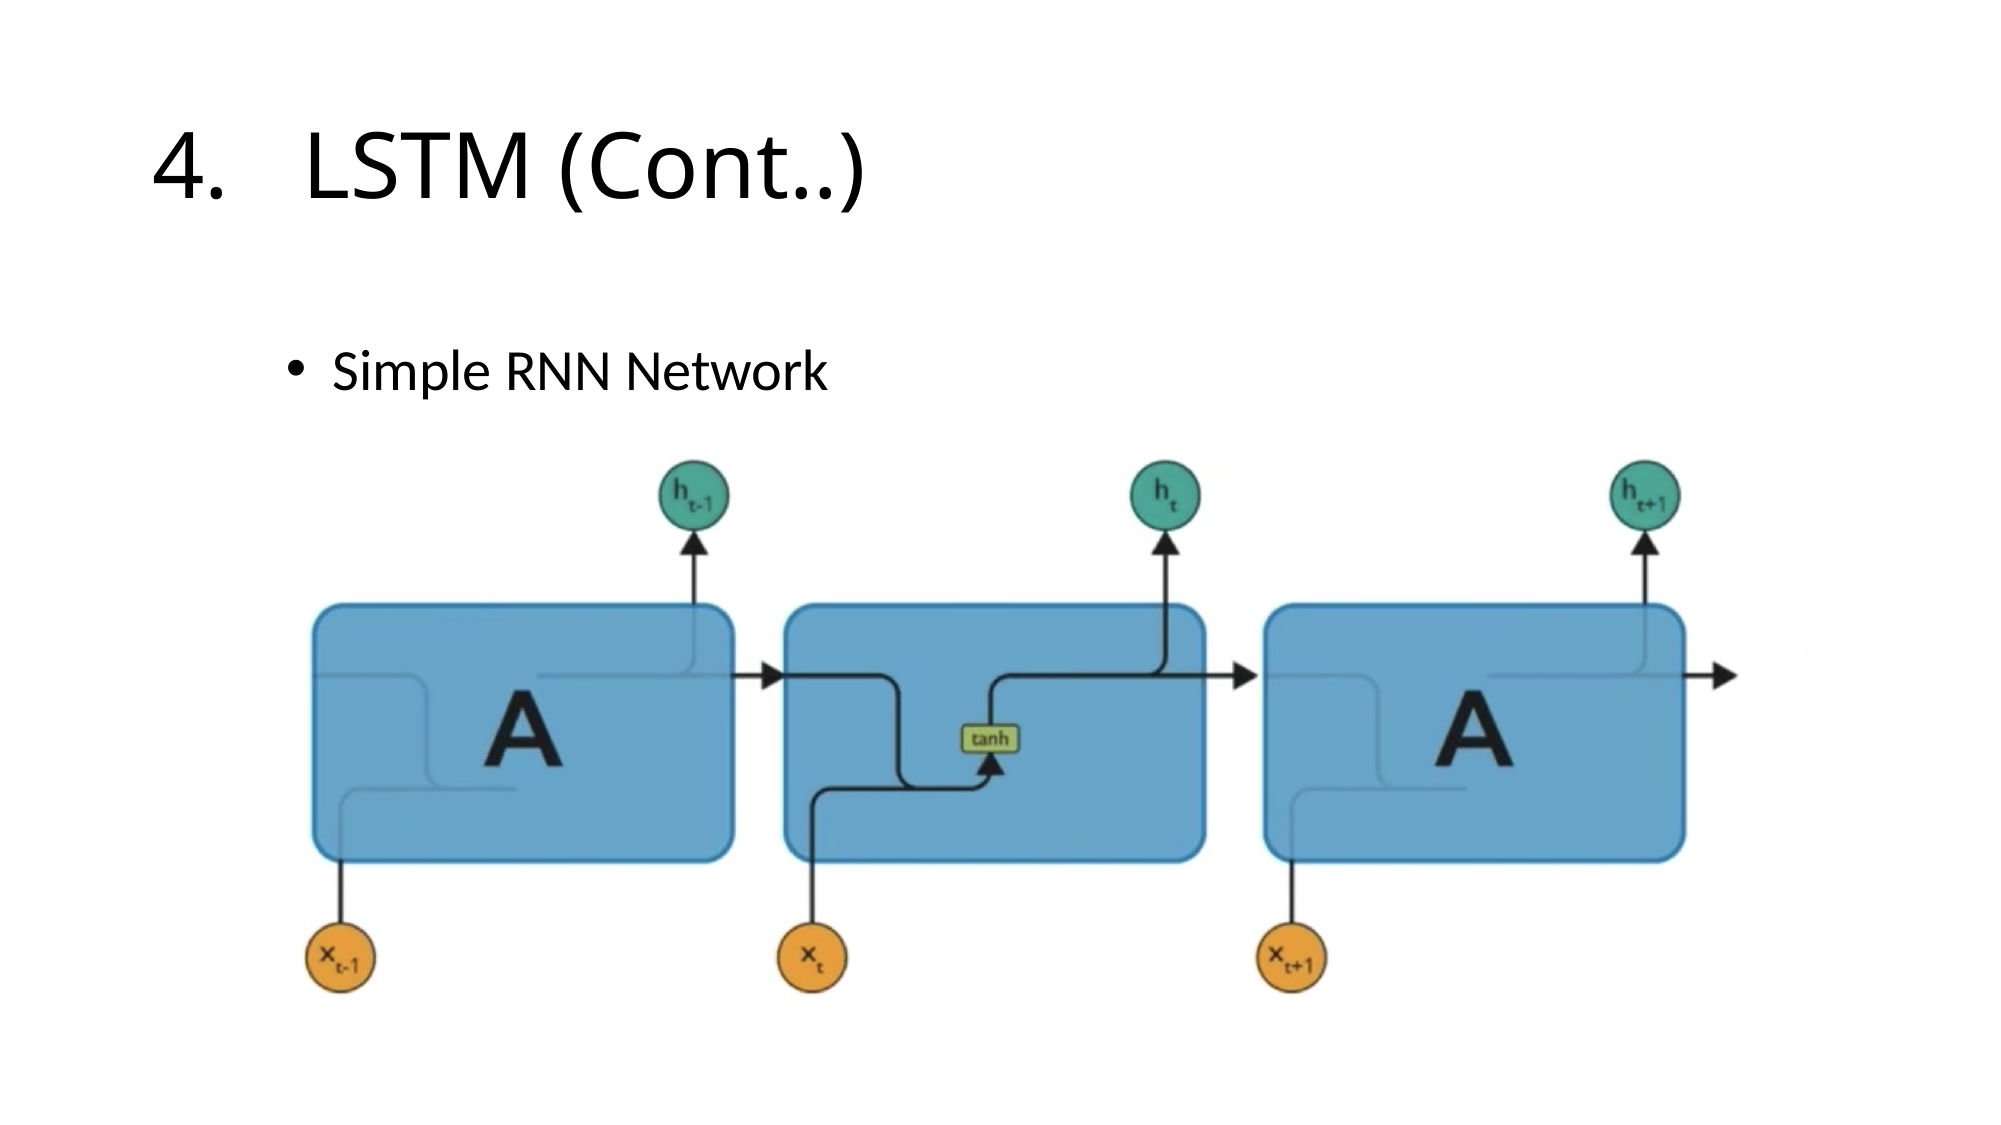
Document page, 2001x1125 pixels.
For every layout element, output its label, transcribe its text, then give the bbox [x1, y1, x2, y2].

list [137, 426, 1863, 1022]
text_box Simple RNN Network [271, 324, 845, 410]
title 4. LSTM (Cont..) [137, 59, 1863, 278]
